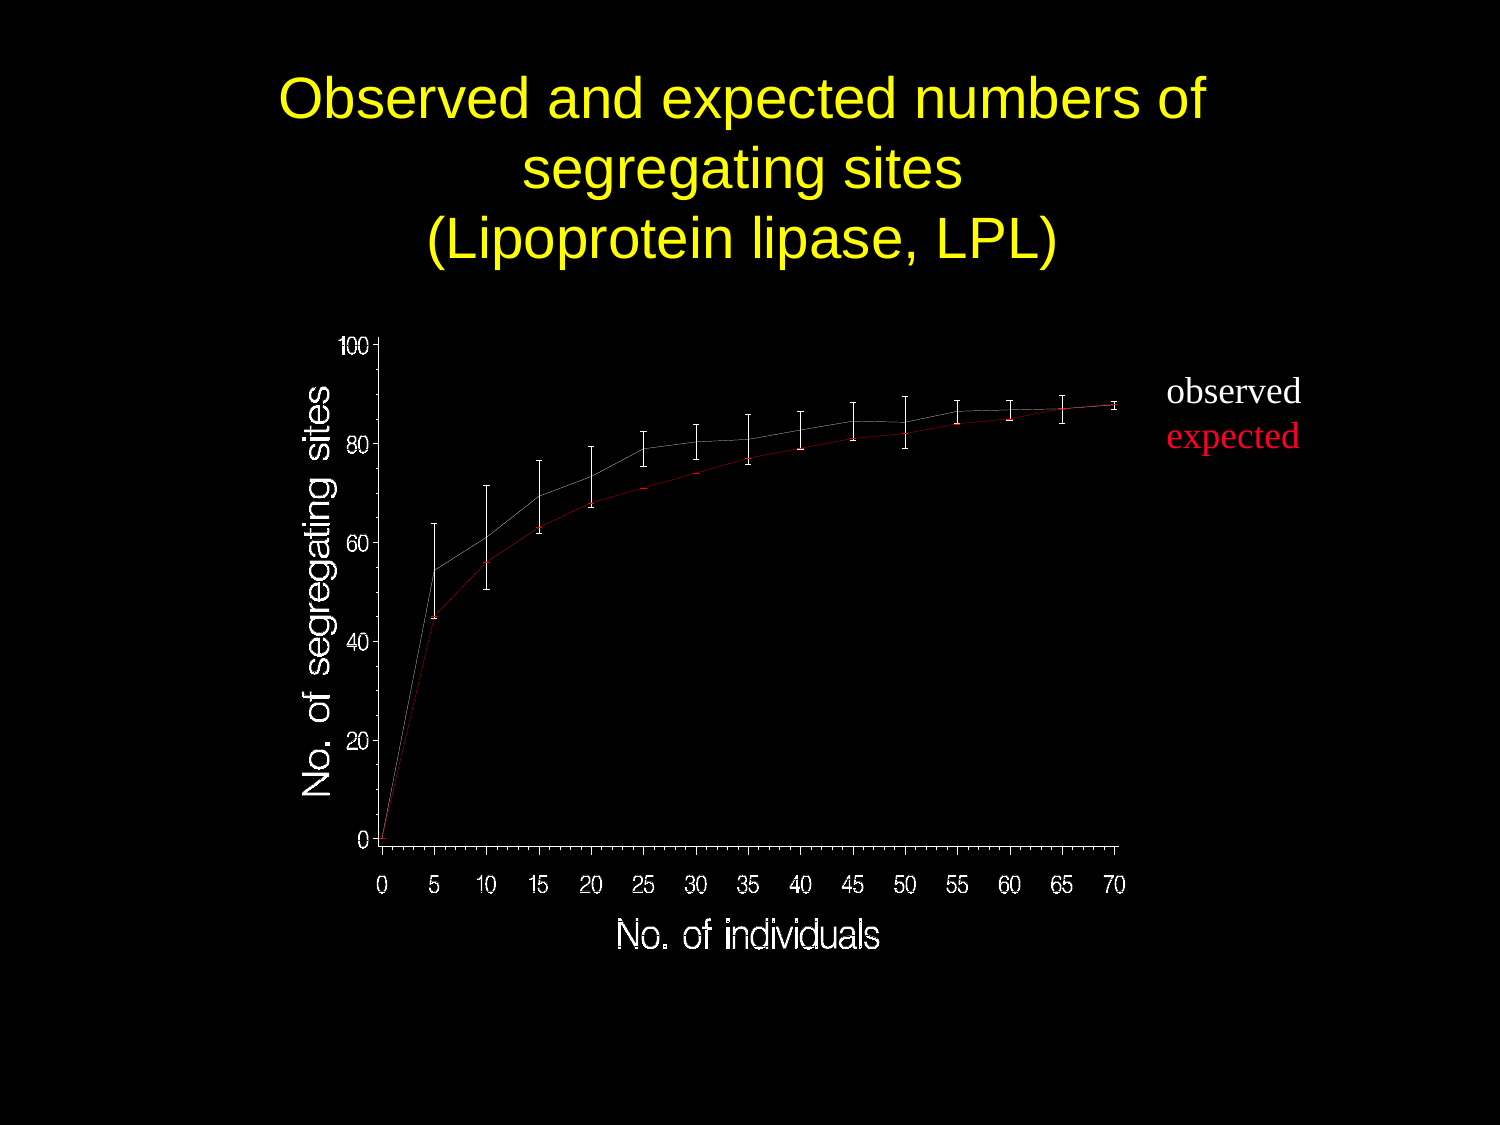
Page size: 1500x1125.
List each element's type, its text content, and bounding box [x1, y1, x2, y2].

text_box observed expected [1180, 359, 1317, 508]
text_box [279, 308, 1176, 1008]
title Observed and expected numbers of segregating sites (Lipoprotein lipase, LPL) [176, 71, 1310, 259]
